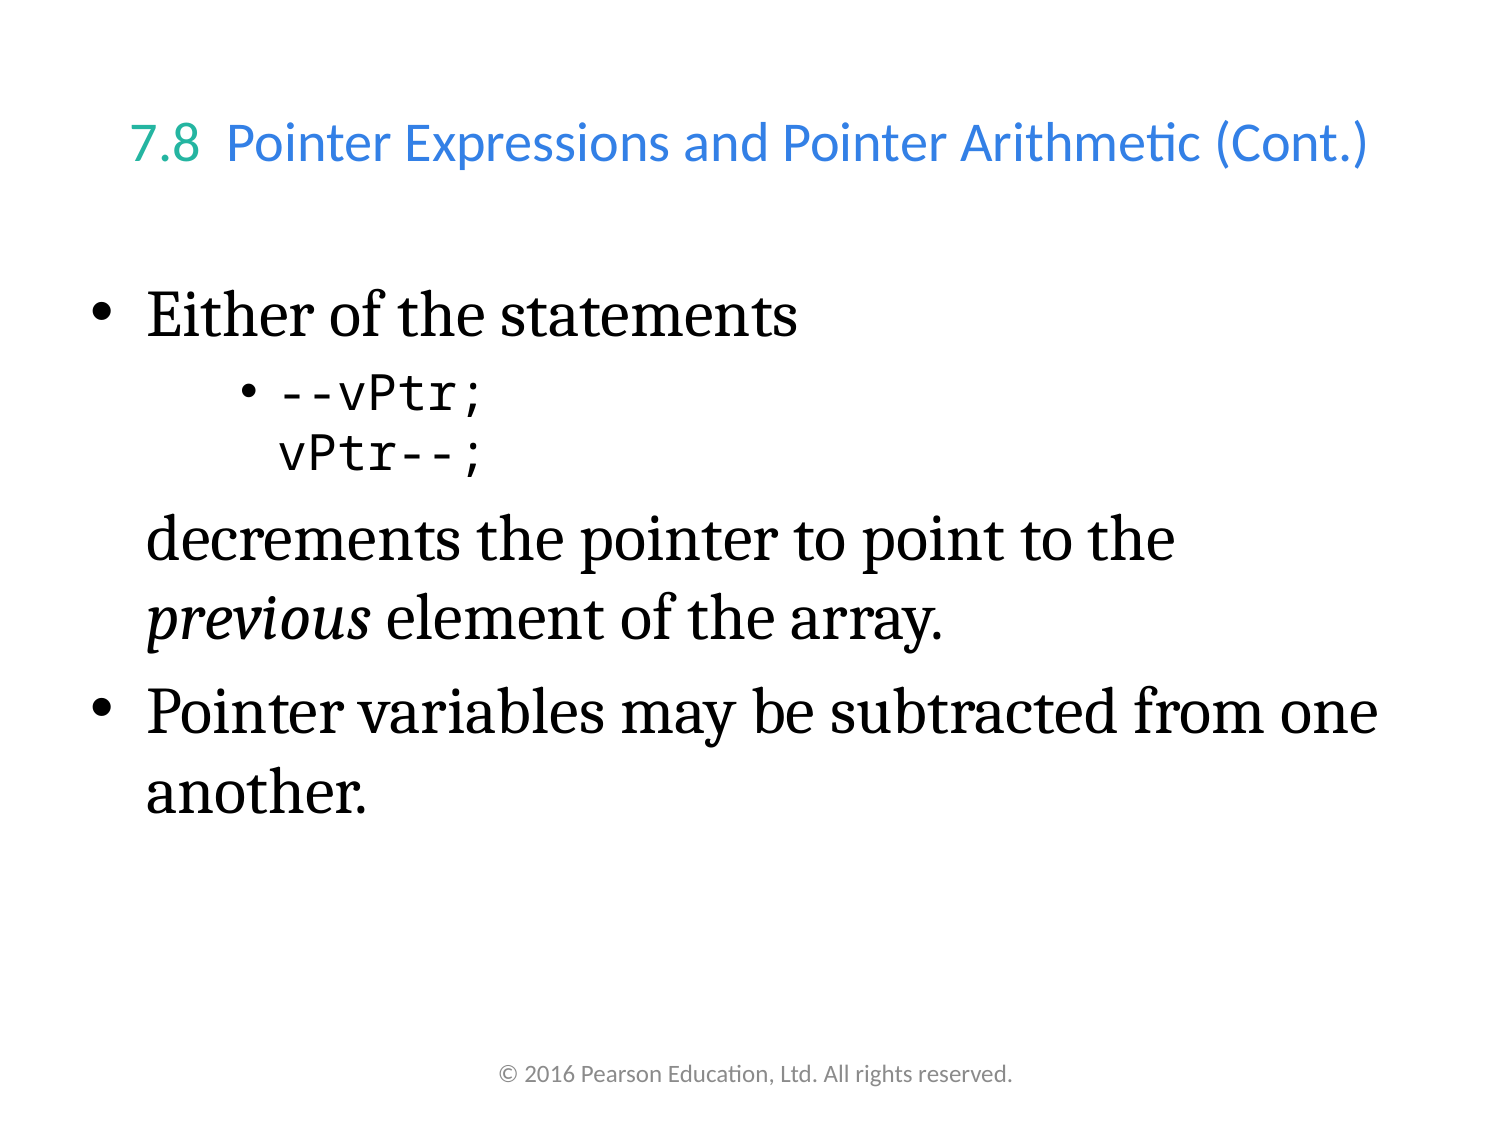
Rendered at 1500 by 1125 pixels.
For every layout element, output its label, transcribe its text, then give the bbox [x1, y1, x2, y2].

list Either of the statements --vPtr; vPtr--; decrements the pointer to point to the previous element of the array. Pointer variables may be subtracted from one another. [75, 262, 1425, 1005]
title 7.8 Pointer Expressions and Pointer Arithmetic (Cont.) [75, 45, 1425, 233]
footer © 2016 Pearson Education, Ltd. All rights reserved. [362, 1042, 1150, 1103]
